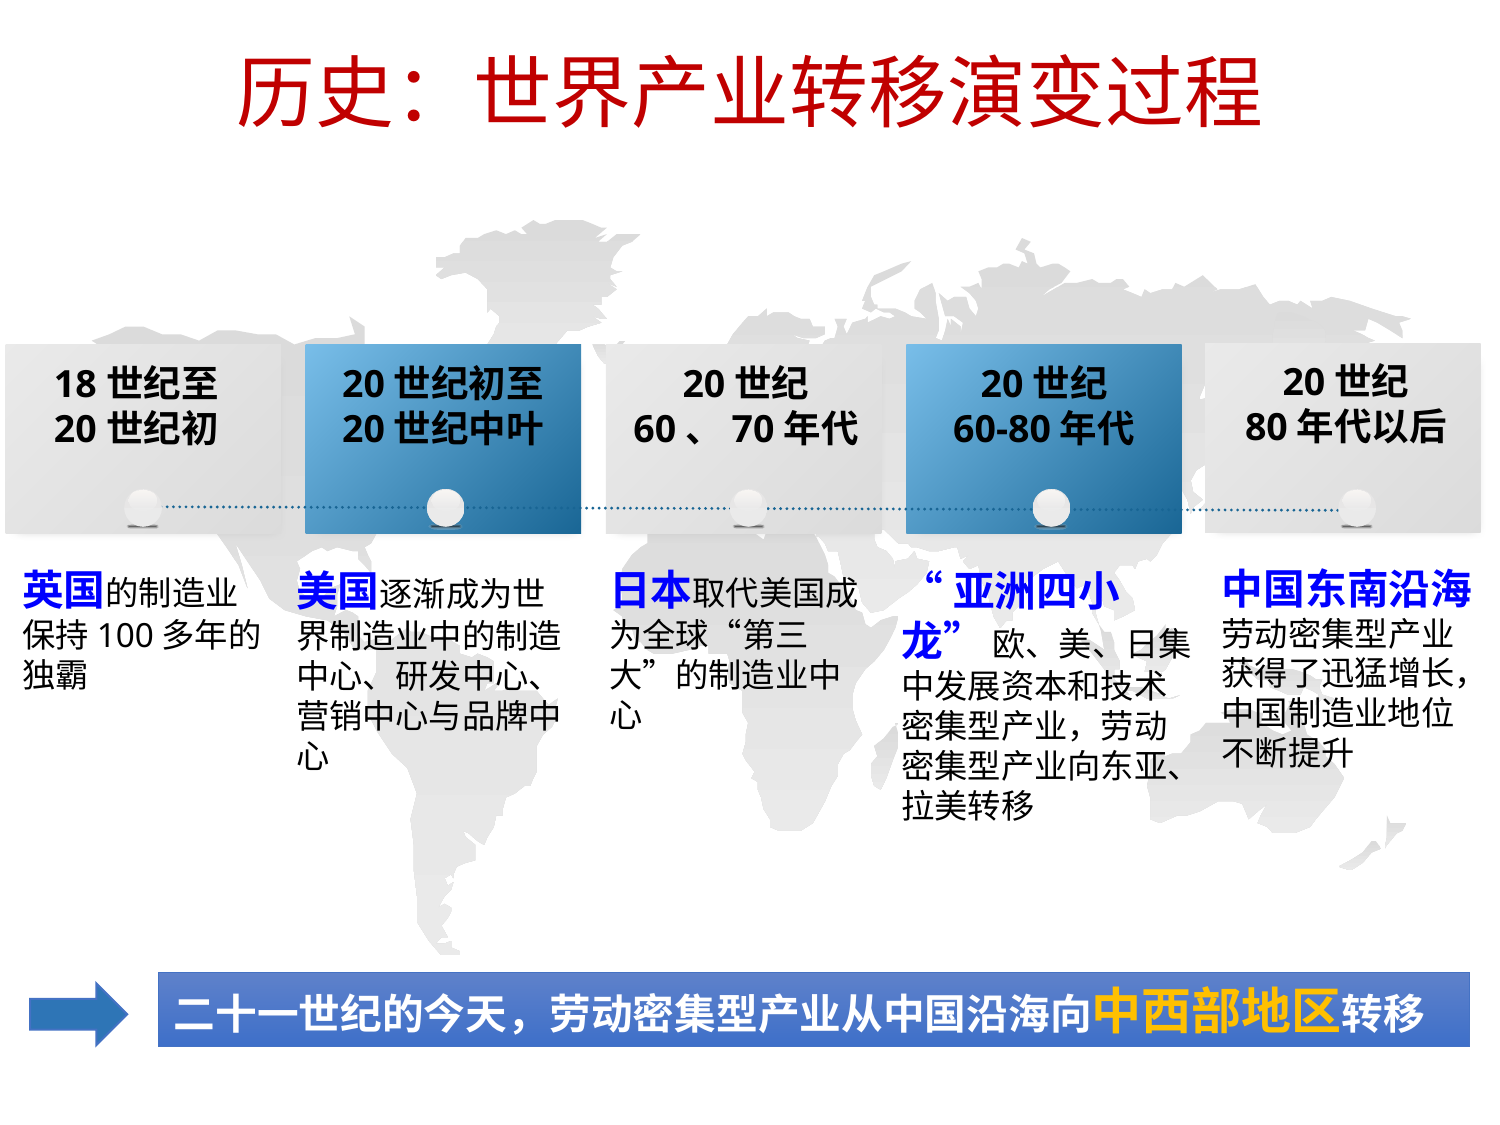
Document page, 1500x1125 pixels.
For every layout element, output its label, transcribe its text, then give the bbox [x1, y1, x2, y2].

title 历史：世界产业转移演变过程 [0, 45, 1500, 233]
text_box 英国的制造业保持100多年的独霸 [7, 556, 88, 702]
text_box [305, 344, 587, 541]
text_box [1338, 488, 1377, 530]
text_box 二十一世纪的今天，劳动密集型产业从中国沿海向中西部地区转移 [158, 972, 1470, 1047]
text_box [5, 344, 287, 541]
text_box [605, 344, 887, 541]
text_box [88, 220, 1412, 956]
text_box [1205, 343, 1487, 540]
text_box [729, 488, 768, 530]
text_box [29, 980, 129, 1048]
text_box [124, 488, 162, 530]
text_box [906, 344, 1188, 541]
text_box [426, 488, 465, 530]
text_box 中国东南沿海劳动密集型产业获得了迅猛增长，中国制造业地位不断提升 [1412, 555, 1493, 780]
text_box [1032, 488, 1071, 530]
